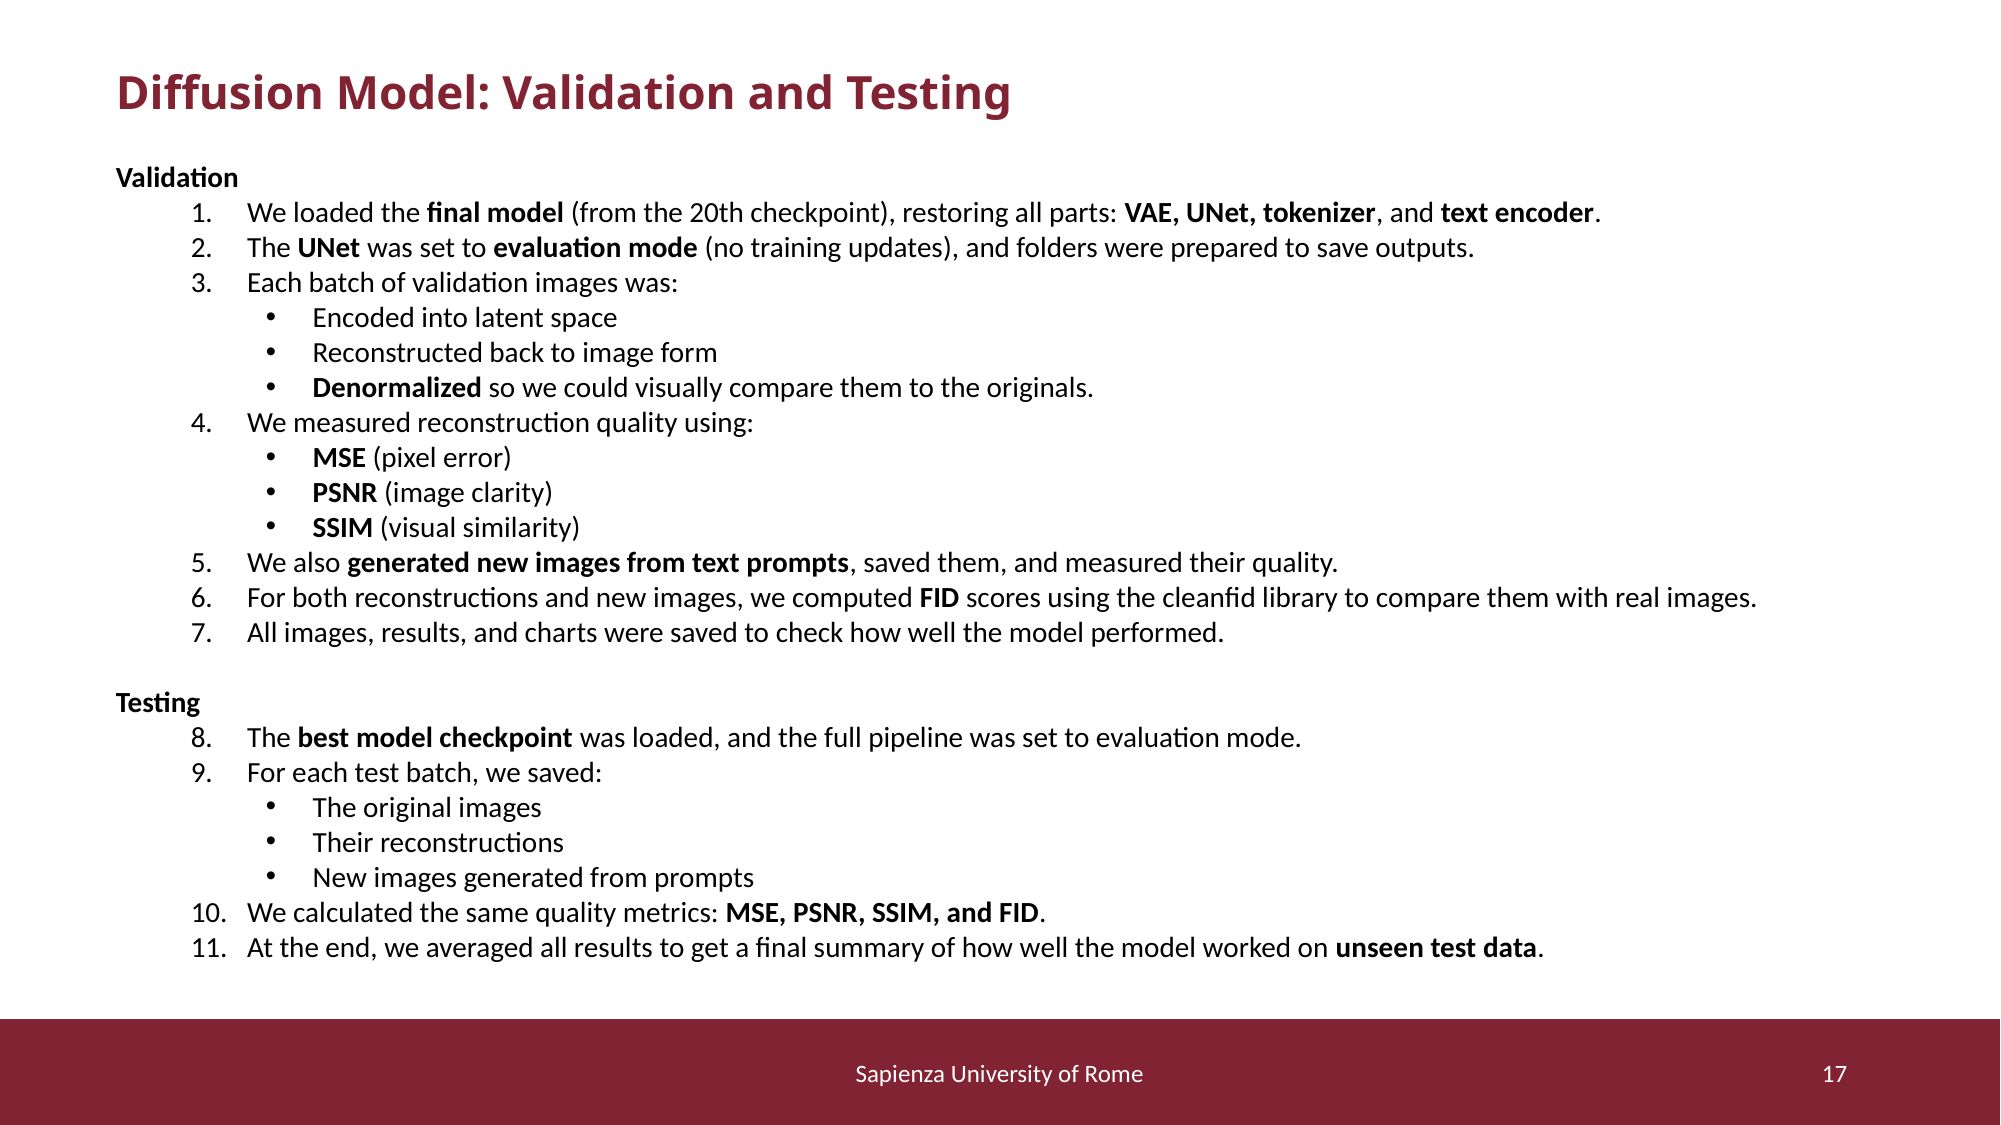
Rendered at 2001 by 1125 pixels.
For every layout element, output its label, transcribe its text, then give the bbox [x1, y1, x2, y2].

text_box Diffusion Model: Validation and Testing Validation We loaded the final model (from the 20th checkpoint), restoring all parts: VAE, UNet, tokenizer, and text encoder. The UNet was set to evaluation mode (no training updates), and folders were prepared to save outputs. Each batch of validation images was: Encoded into latent space Reconstructed back to image form Denormalized so we could visually compare them to the originals. We measured reconstruction quality using: MSE (pixel error) PSNR (image clarity) SSIM (visual similarity) We also generated new images from text prompts, saved them, and measured their quality. For both reconstructions and new images, we computed FID scores using the cleanfid library to compare them with real images. All images, results, and charts were saved to check how well the model performed. Testing The best model checkpoint was loaded, and the full pipeline was set to evaluation mode. For each test batch, we saved: The original images Their reconstructions New images generated from prompts We calculated the same quality metrics: MSE, PSNR, SSIM, and FID. At the end, we averaged all results to get a final summary of how well the model worked on unseen test data. [101, 56, 1900, 1006]
picture [0, 1019, 2000, 1125]
